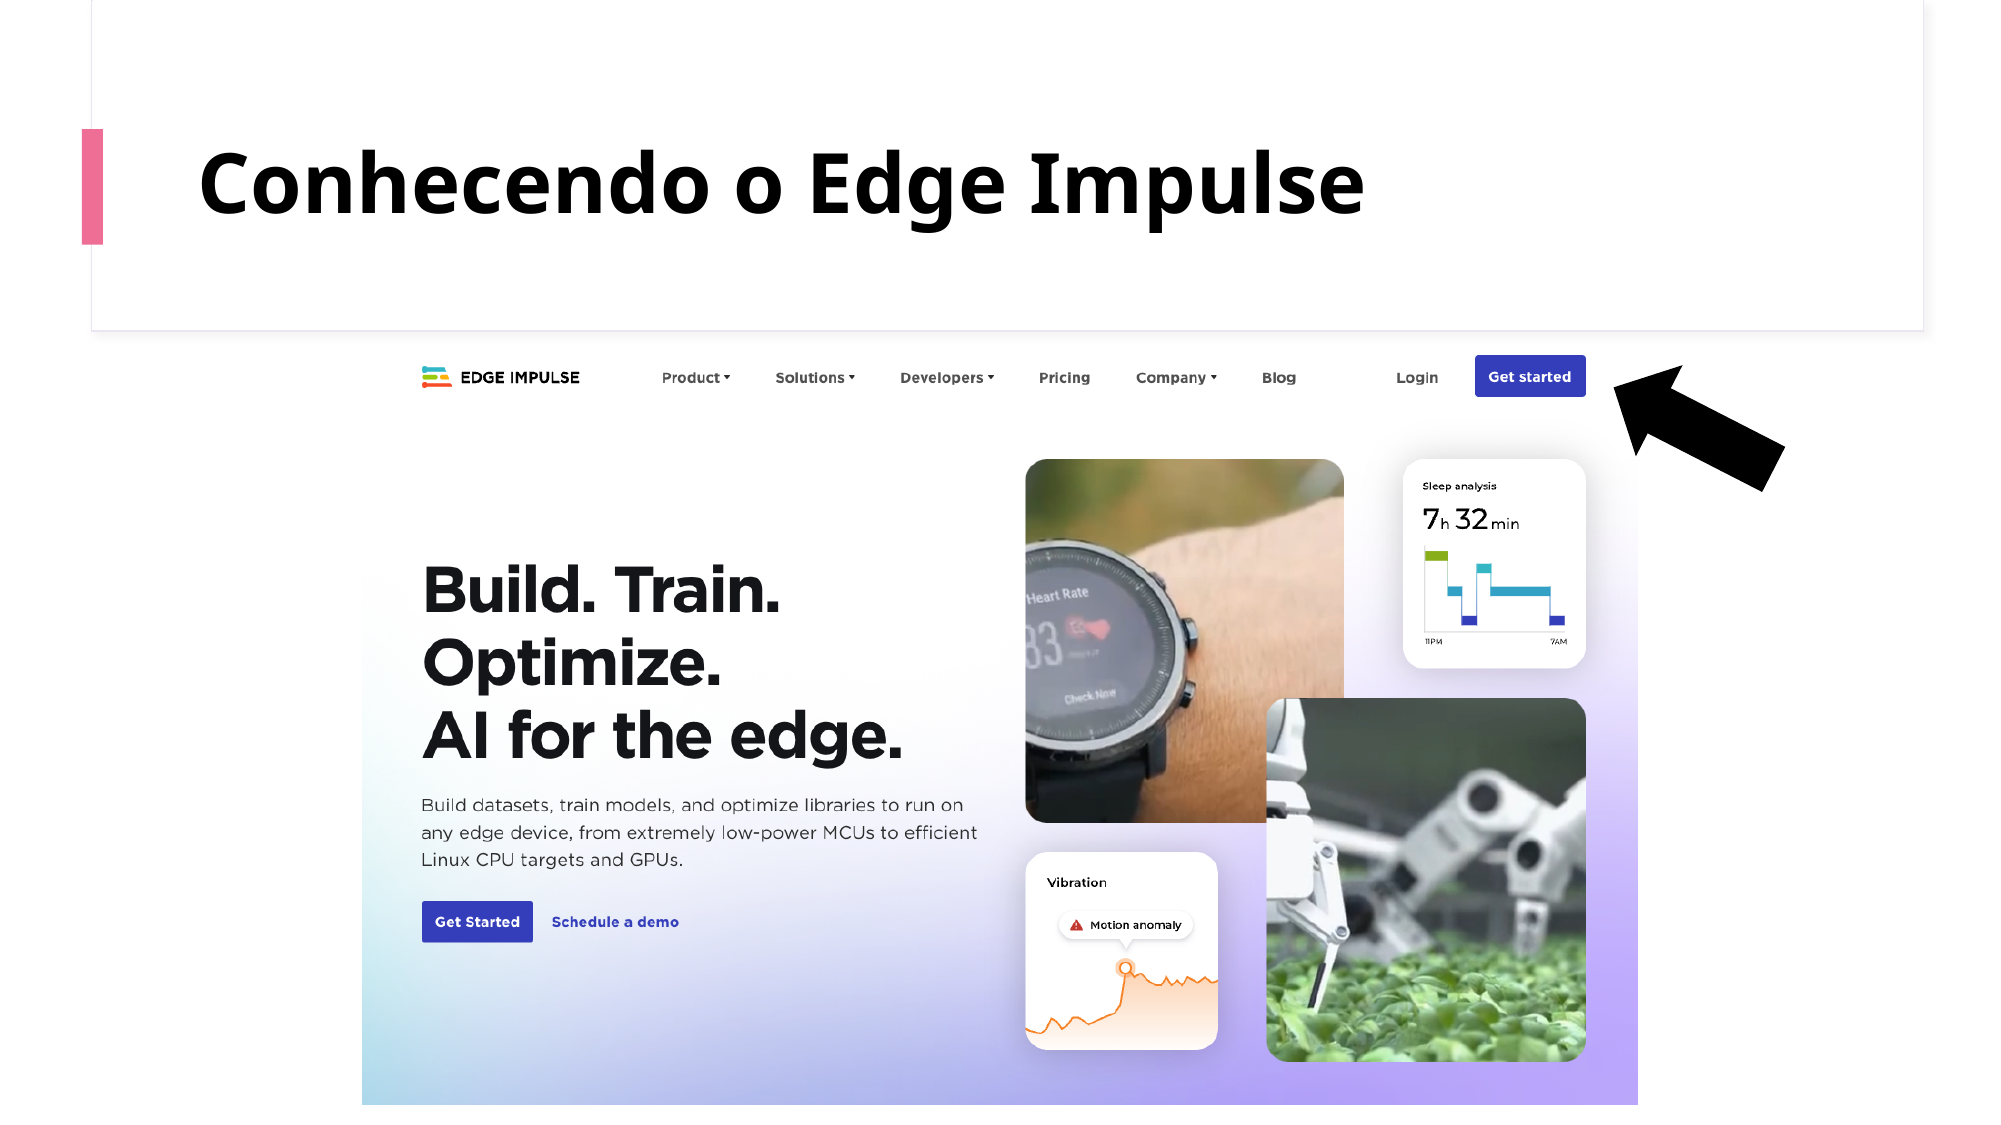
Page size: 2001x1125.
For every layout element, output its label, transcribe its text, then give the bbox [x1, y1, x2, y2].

picture [362, 344, 1638, 1105]
text_box [1638, 365, 1786, 492]
title Conhecendo o Edge Impulse [183, 90, 1851, 284]
